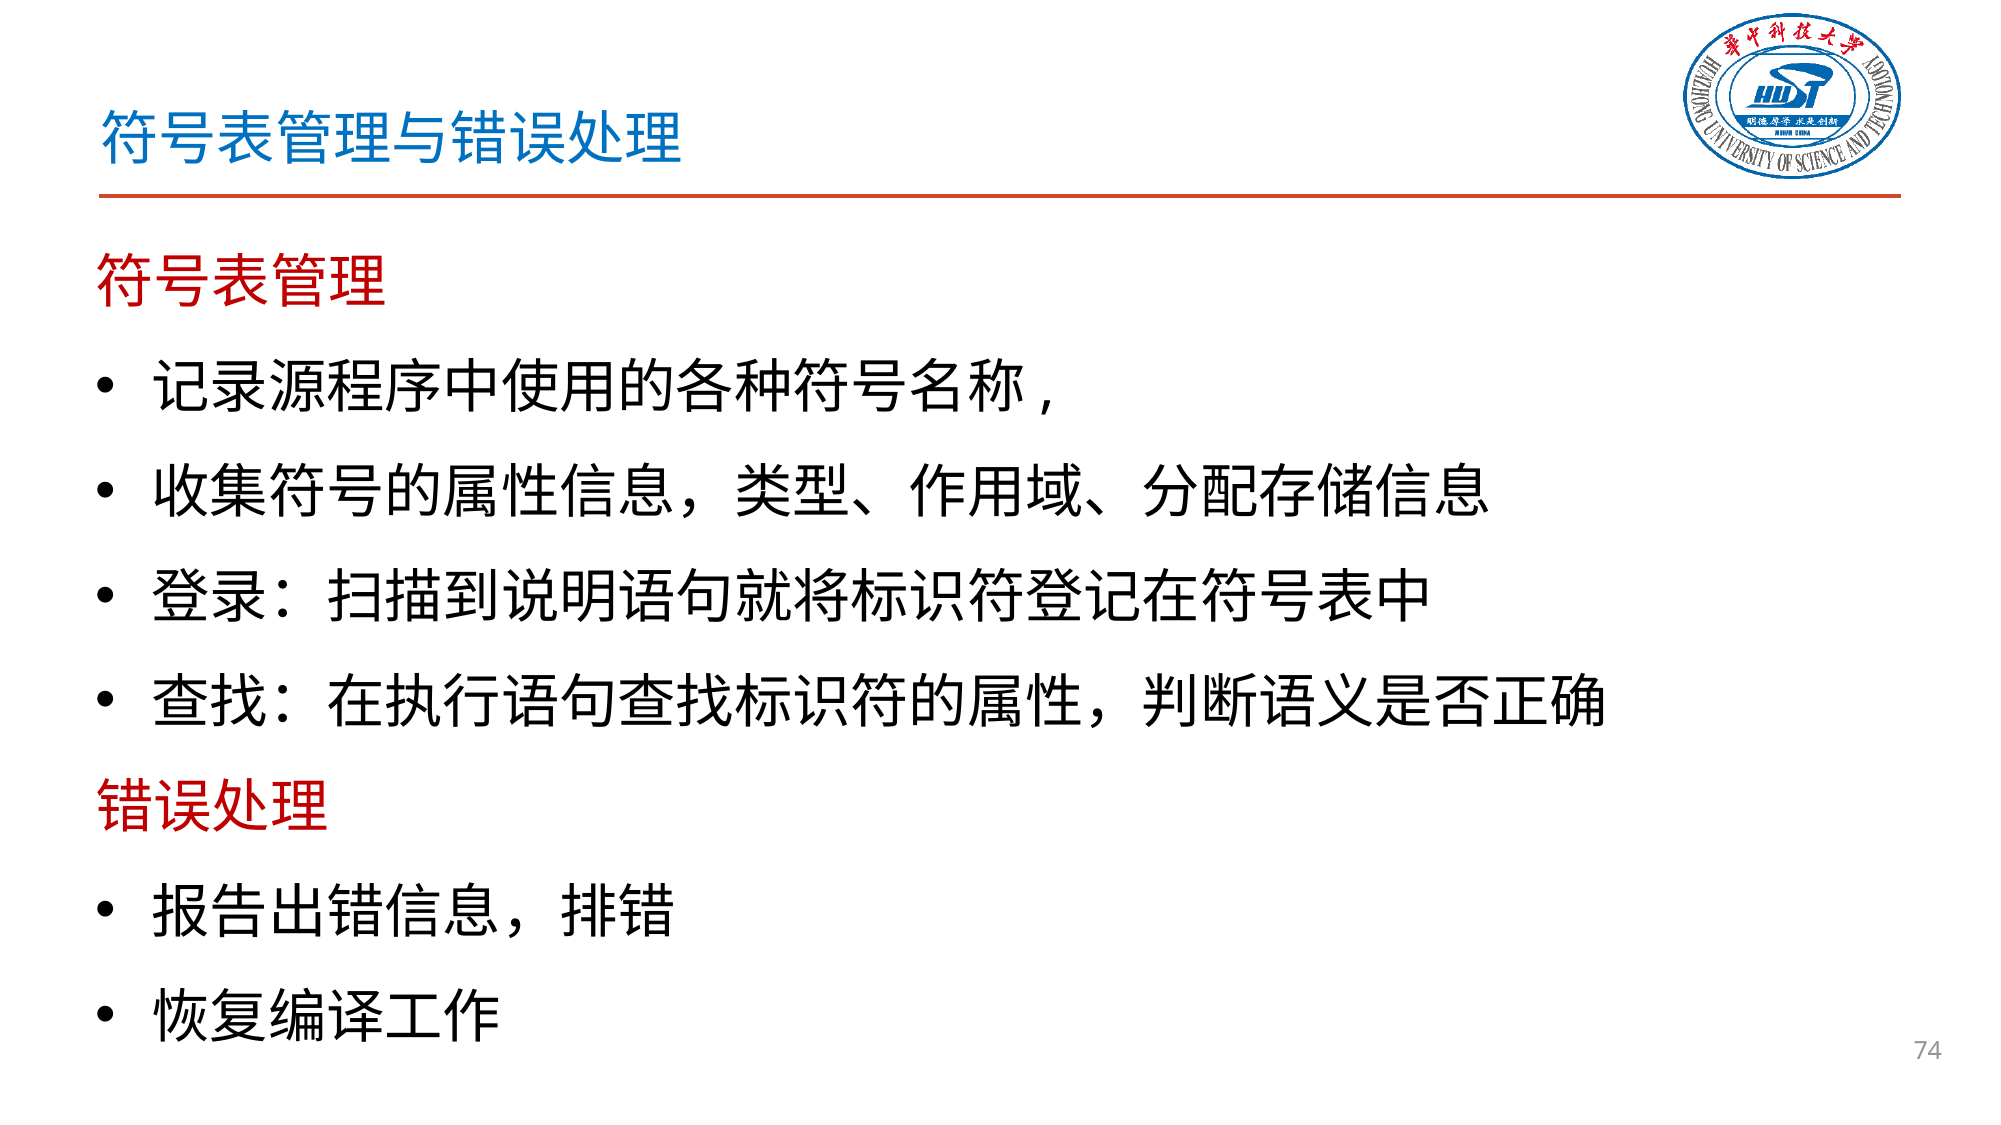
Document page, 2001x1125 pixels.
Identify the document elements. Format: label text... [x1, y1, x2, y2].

title 符号表管理与错误处理 [85, 73, 1214, 179]
slide_number 74 [1373, 1036, 1957, 1097]
picture [1683, 13, 1901, 179]
text_box 符号表管理 记录源程序中使用的各种符号名称, 收集符号的属性信息，类型、作用域、分配存储信息 登录：扫描到说明语句就将标识符登记在符号表中 查找：在执行语句查找标识符的属性，判断语义是否正确 错误处理 报告出错信息，排错 恢复编译工作 [80, 201, 1920, 1057]
